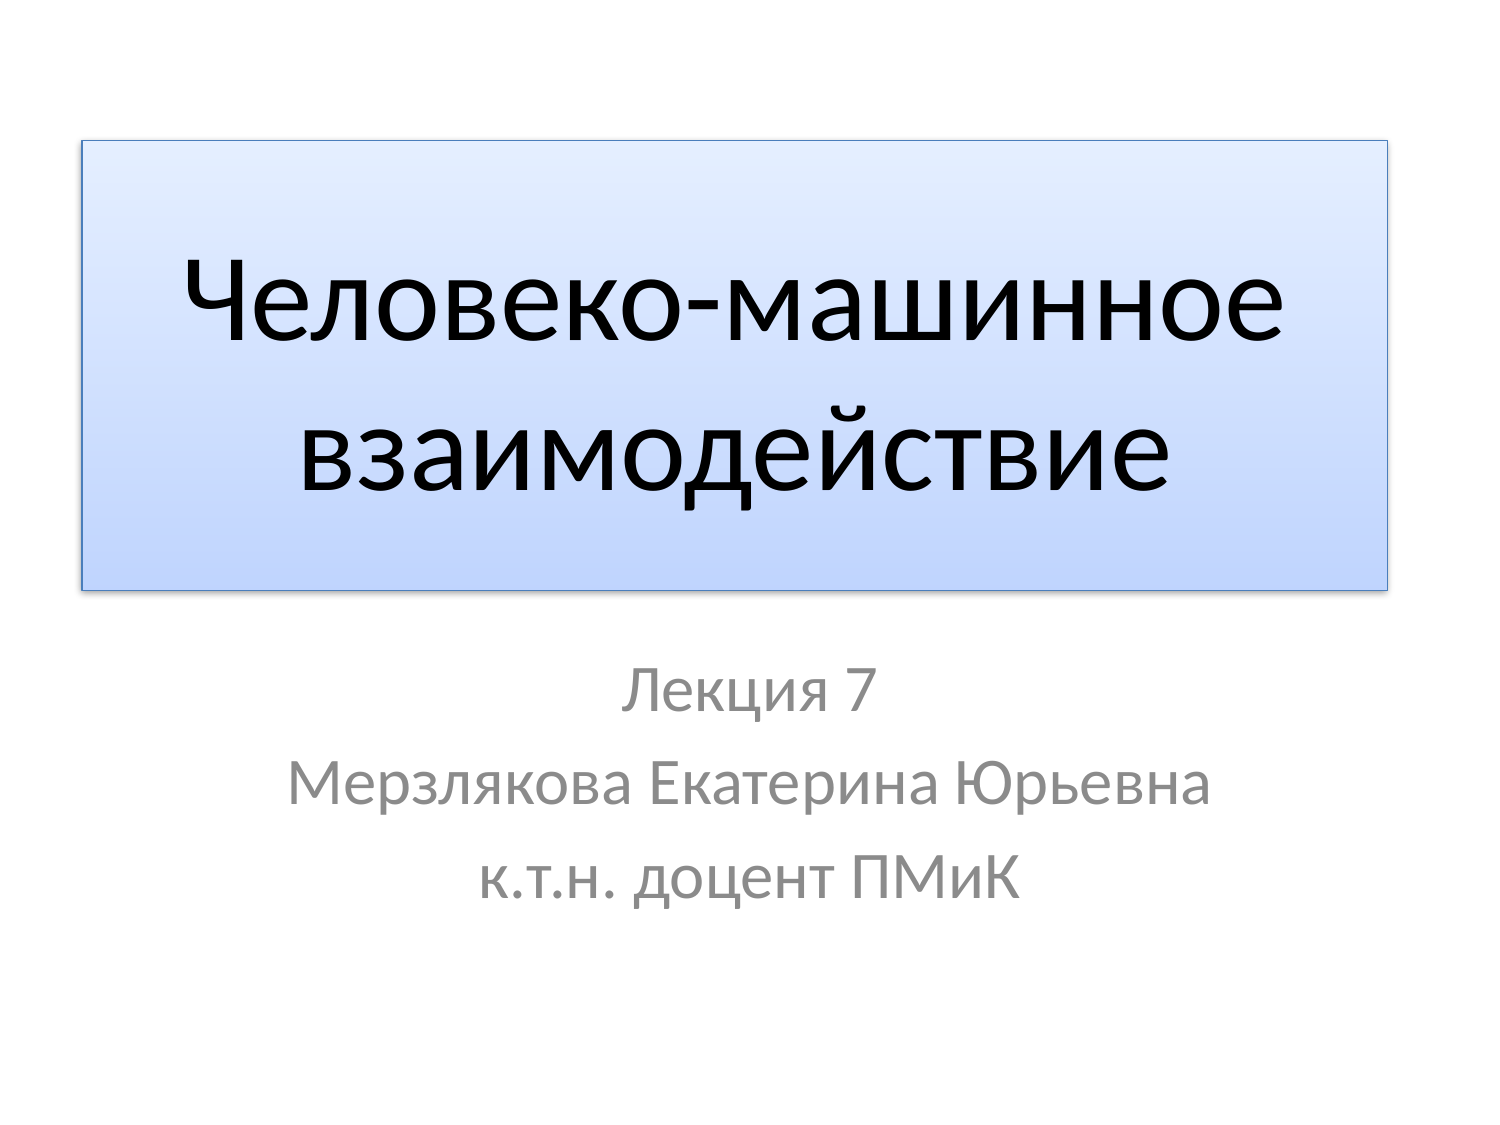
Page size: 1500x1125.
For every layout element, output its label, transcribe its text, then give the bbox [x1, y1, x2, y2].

subtitle Лекция 7 Мерзлякова Екатерина Юрьевна к.т.н. доцент ПМиК [225, 637, 1275, 925]
title Человеко-машинное взаимодействие [81, 140, 1388, 591]
